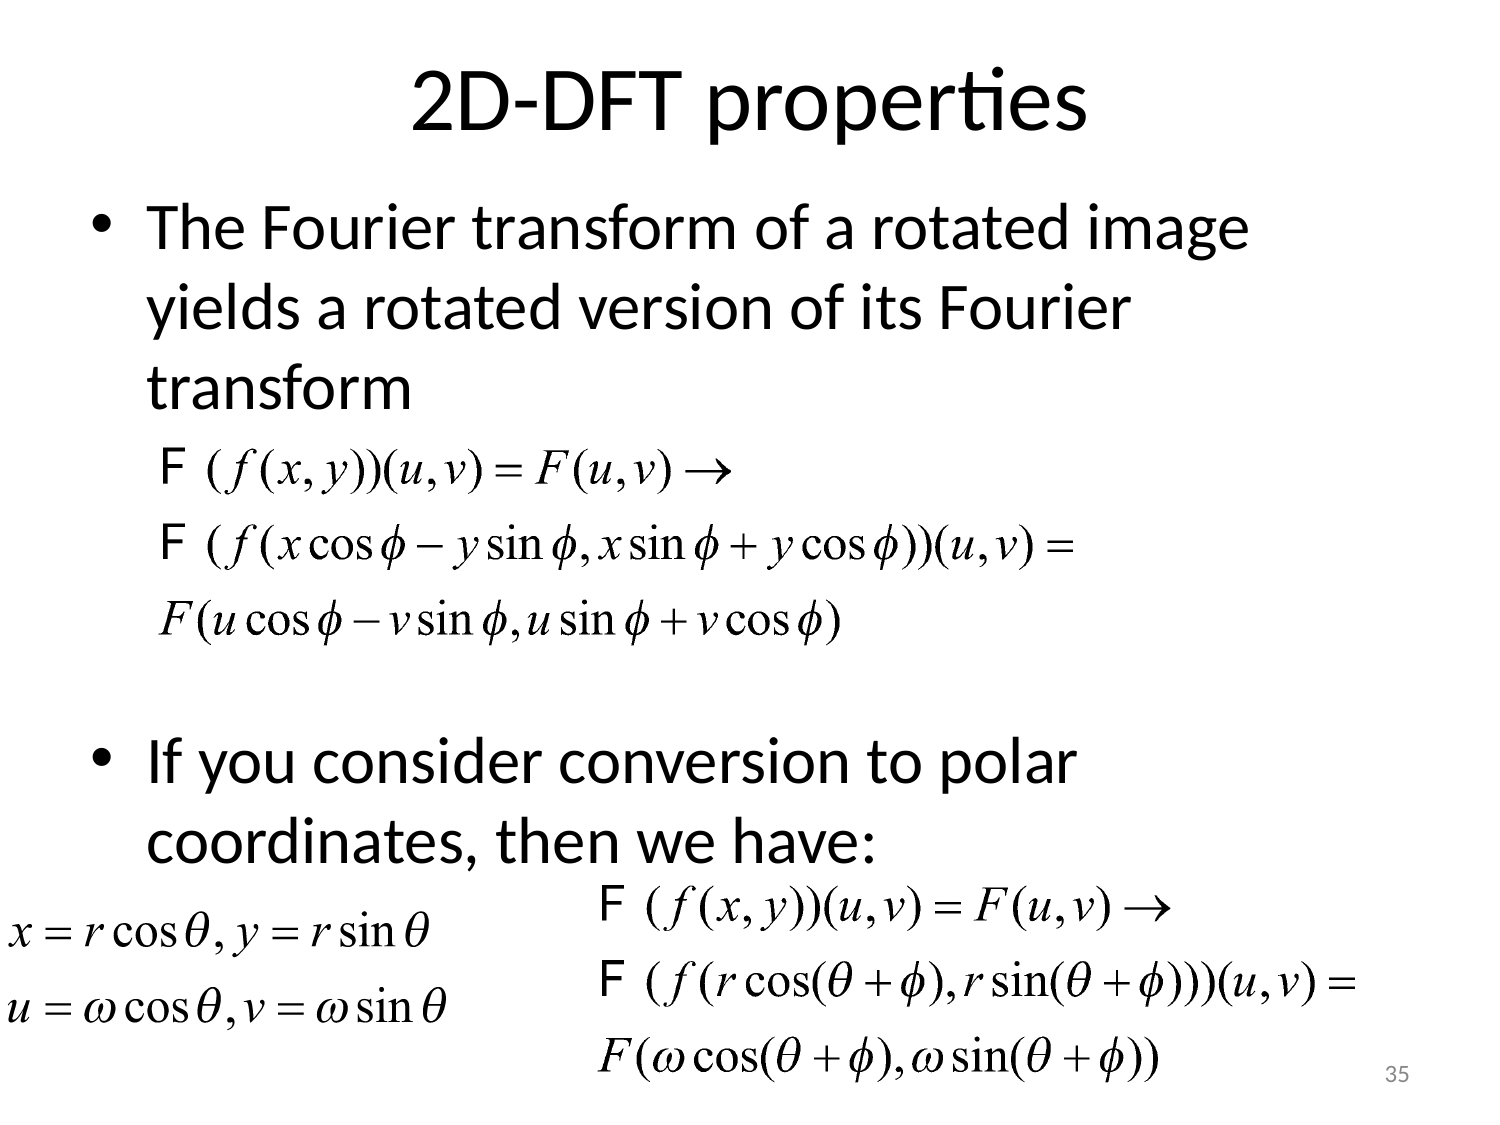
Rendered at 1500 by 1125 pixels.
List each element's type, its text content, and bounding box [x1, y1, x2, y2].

picture [0, 899, 459, 1042]
title 2D-DFT properties [75, 0, 1425, 174]
slide_number ‹#› [1074, 1042, 1425, 1103]
picture [589, 874, 1365, 1092]
picture [149, 437, 1080, 655]
list The Fourier transform of a rotated image yields a rotated version of its Fourier transform If you consider conversion to polar coordinates, then we have: [75, 174, 1425, 1075]
